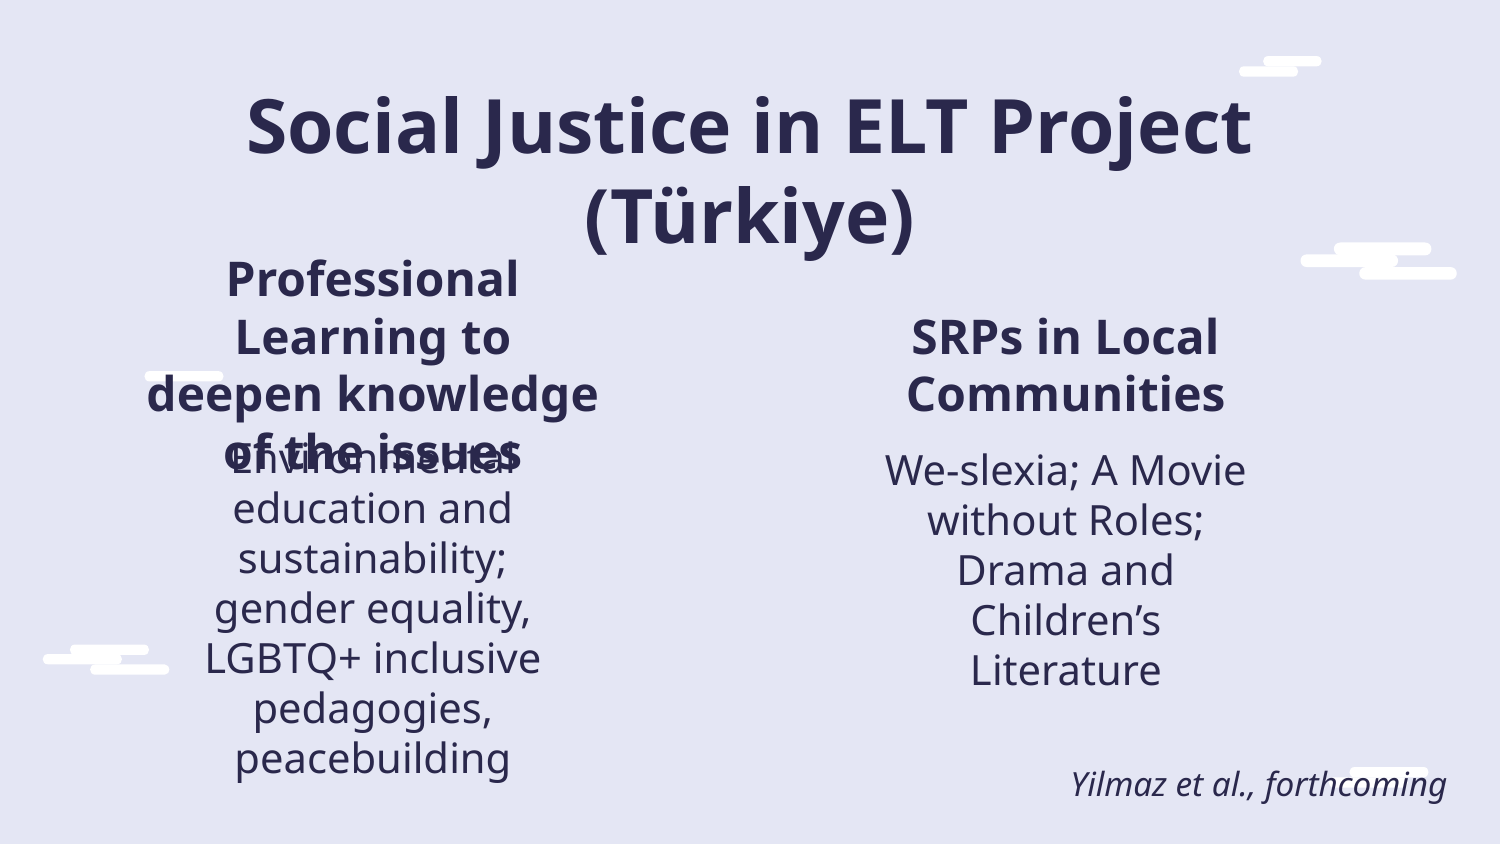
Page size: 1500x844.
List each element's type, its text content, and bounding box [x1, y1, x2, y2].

title Professional Learning to deepen knowledge of the issues [125, 310, 621, 418]
title SRPs in Local Communities [859, 310, 1273, 418]
title Social Justice in ELT Project (Türkiye) [118, 63, 1382, 165]
subtitle Environmental education and sustainability; gender equality, LGBTQ+ inclusive pedagogies, peacebuilding [166, 472, 580, 791]
subtitle We-slexia; A Movie without Roles; Drama and Children’s Literature [859, 472, 1273, 700]
subtitle Yilmaz et al., forthcoming [1052, 748, 1466, 819]
